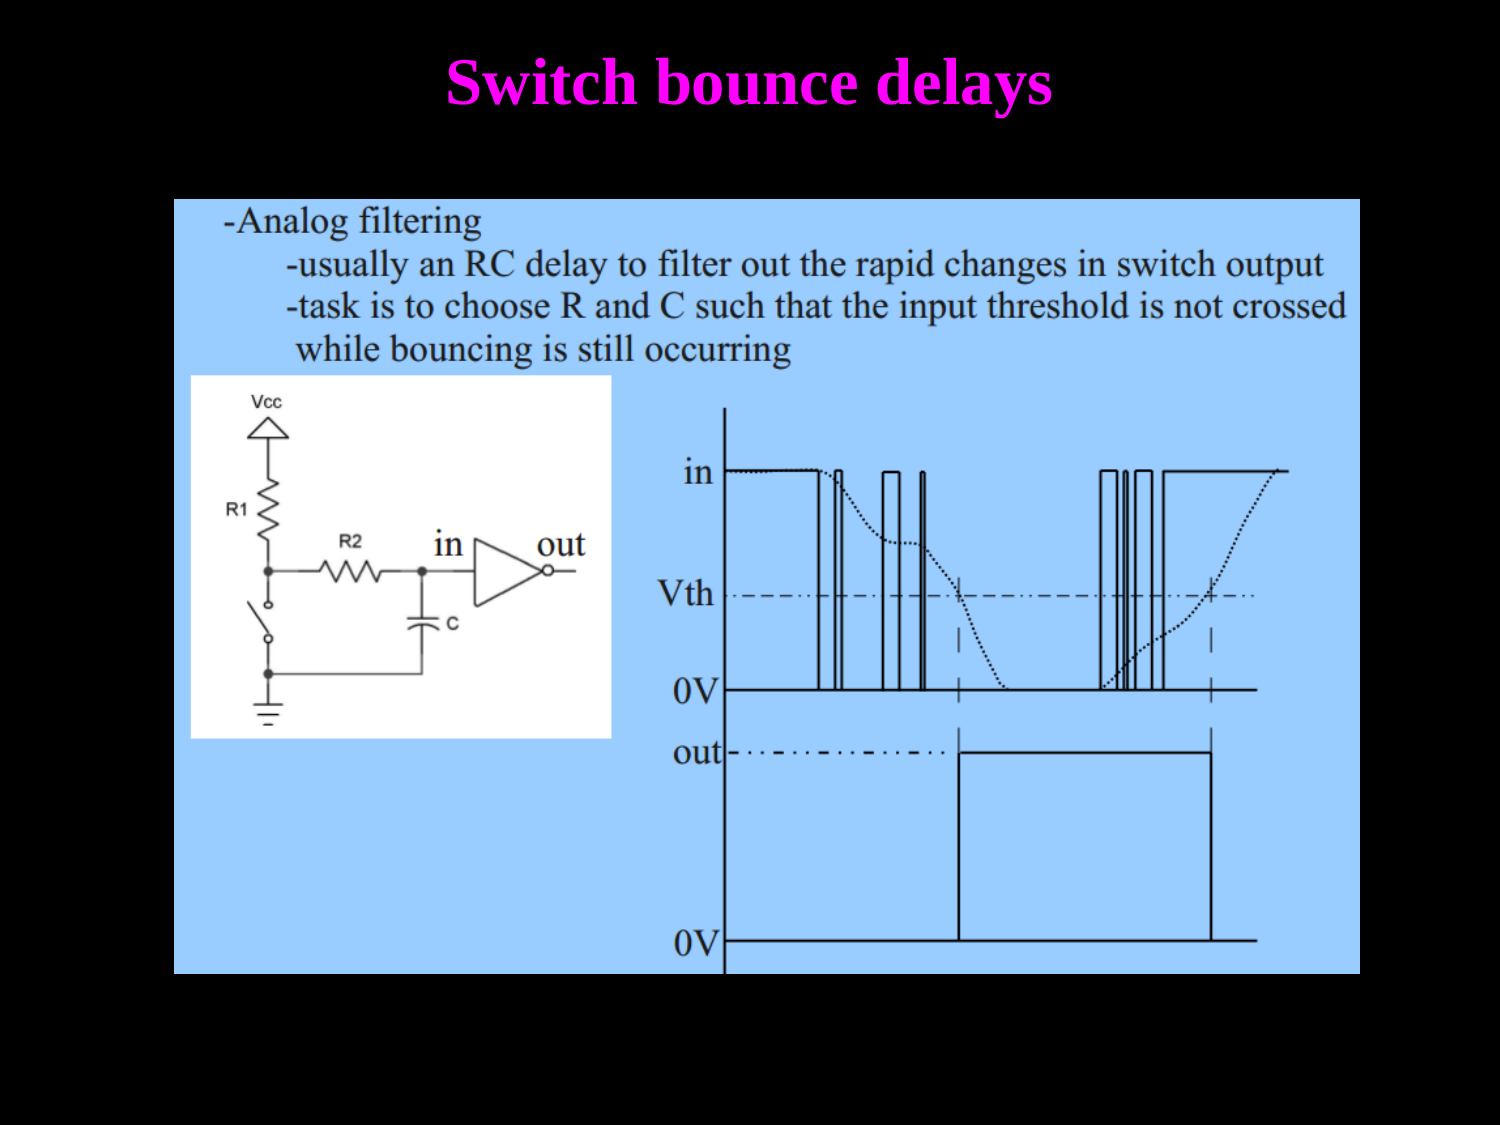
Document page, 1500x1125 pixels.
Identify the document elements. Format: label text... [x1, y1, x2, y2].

title Switch bounce delays [75, 57, 1425, 100]
picture [174, 199, 1361, 975]
